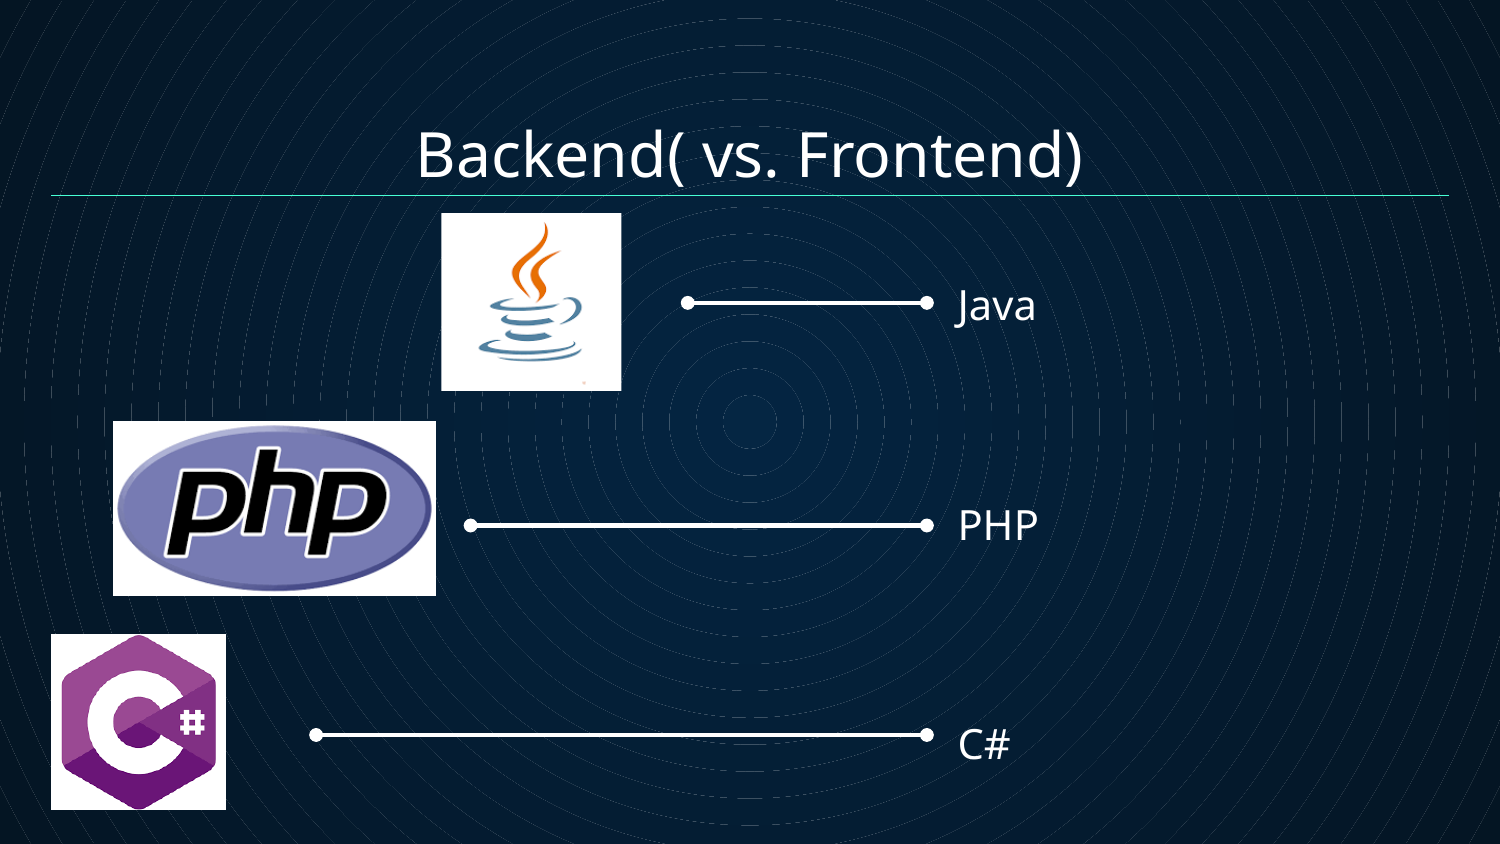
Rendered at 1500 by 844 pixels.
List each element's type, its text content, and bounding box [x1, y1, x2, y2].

picture [113, 421, 436, 596]
picture [50, 634, 226, 810]
title PHP [942, 483, 1284, 516]
picture [441, 212, 622, 391]
title Backend( vs. Frontend) [51, 202, 1449, 206]
title C# [942, 702, 1284, 735]
title Backend( vs. Frontend) [51, 105, 1449, 195]
title Java [942, 263, 1284, 296]
